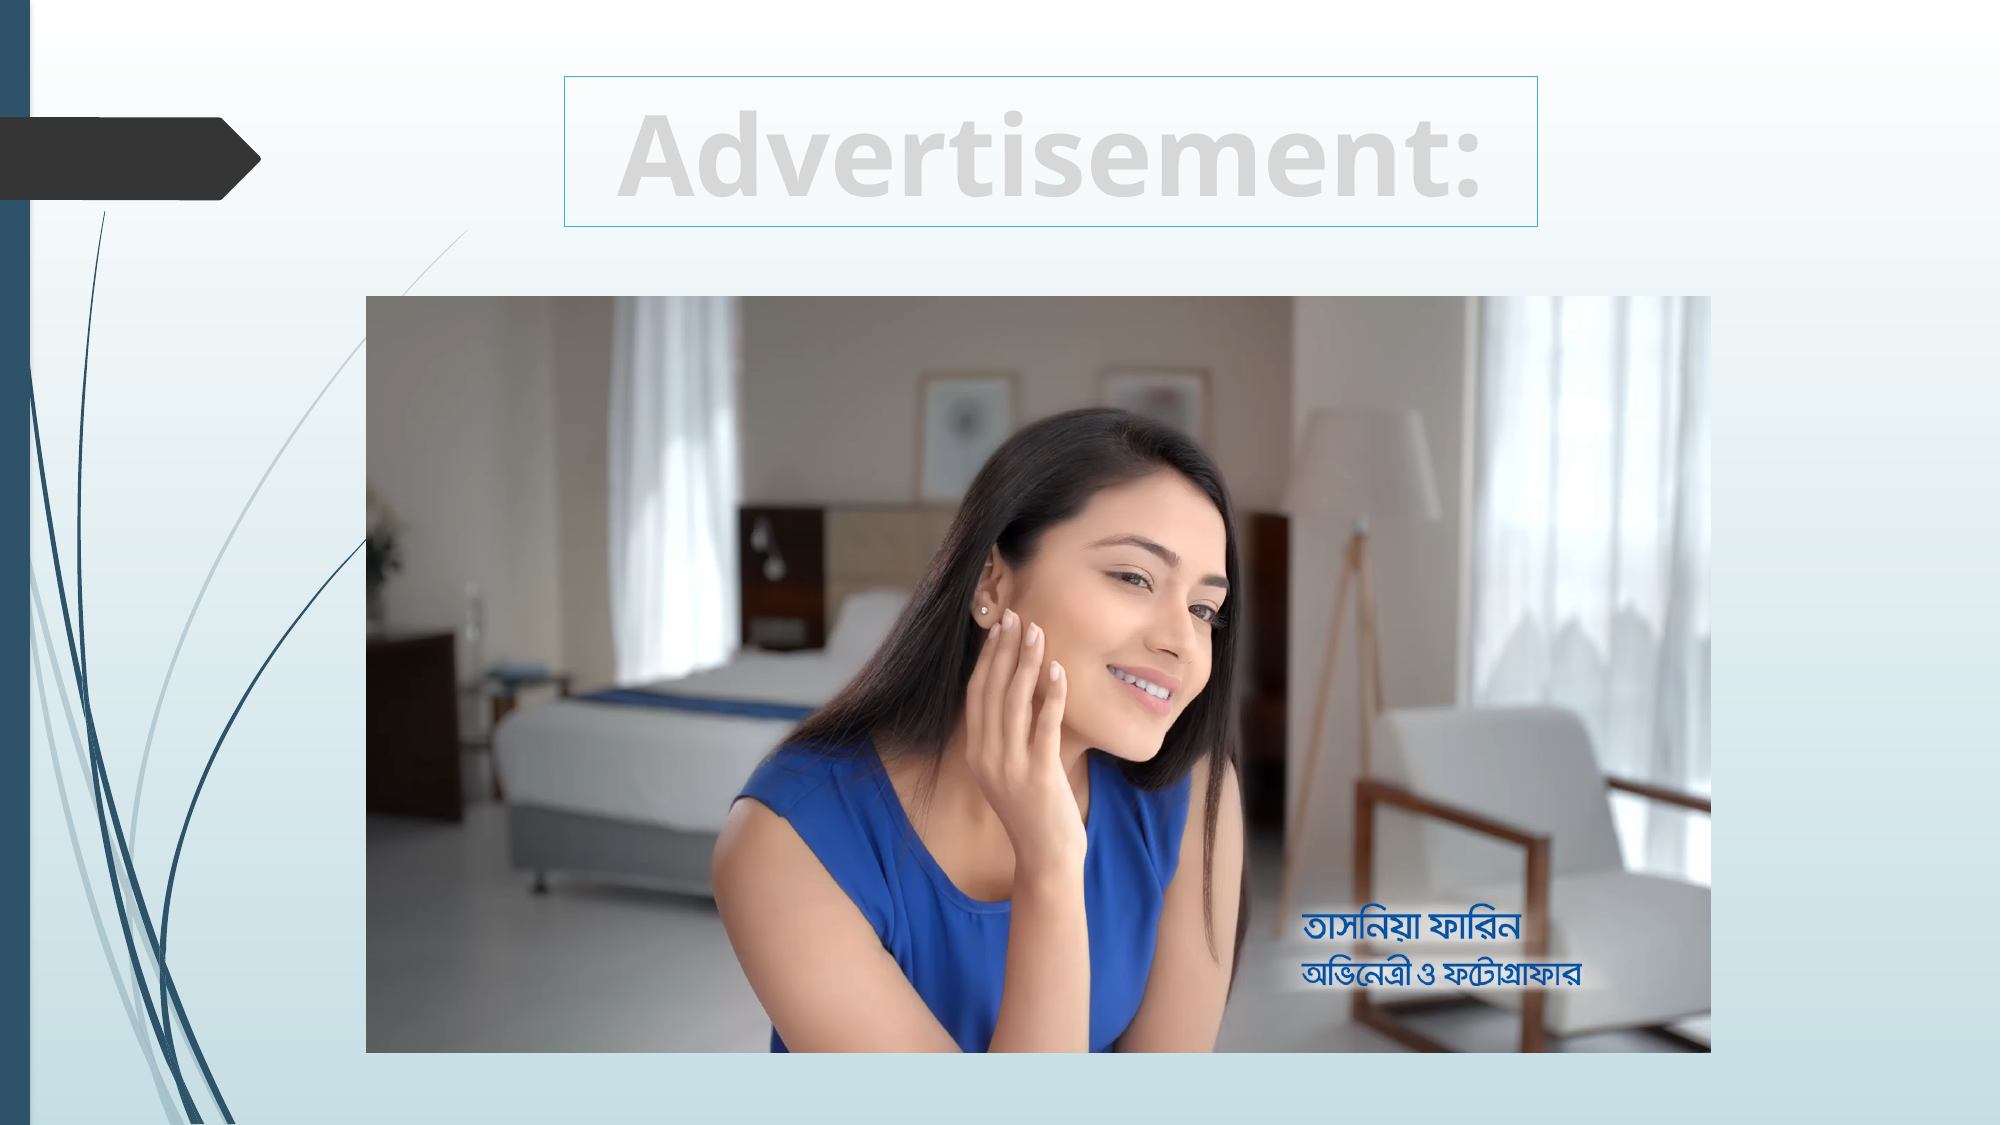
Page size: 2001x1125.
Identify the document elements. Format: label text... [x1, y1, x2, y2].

text_box Advertisement: [564, 76, 1538, 227]
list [364, 295, 1712, 1054]
